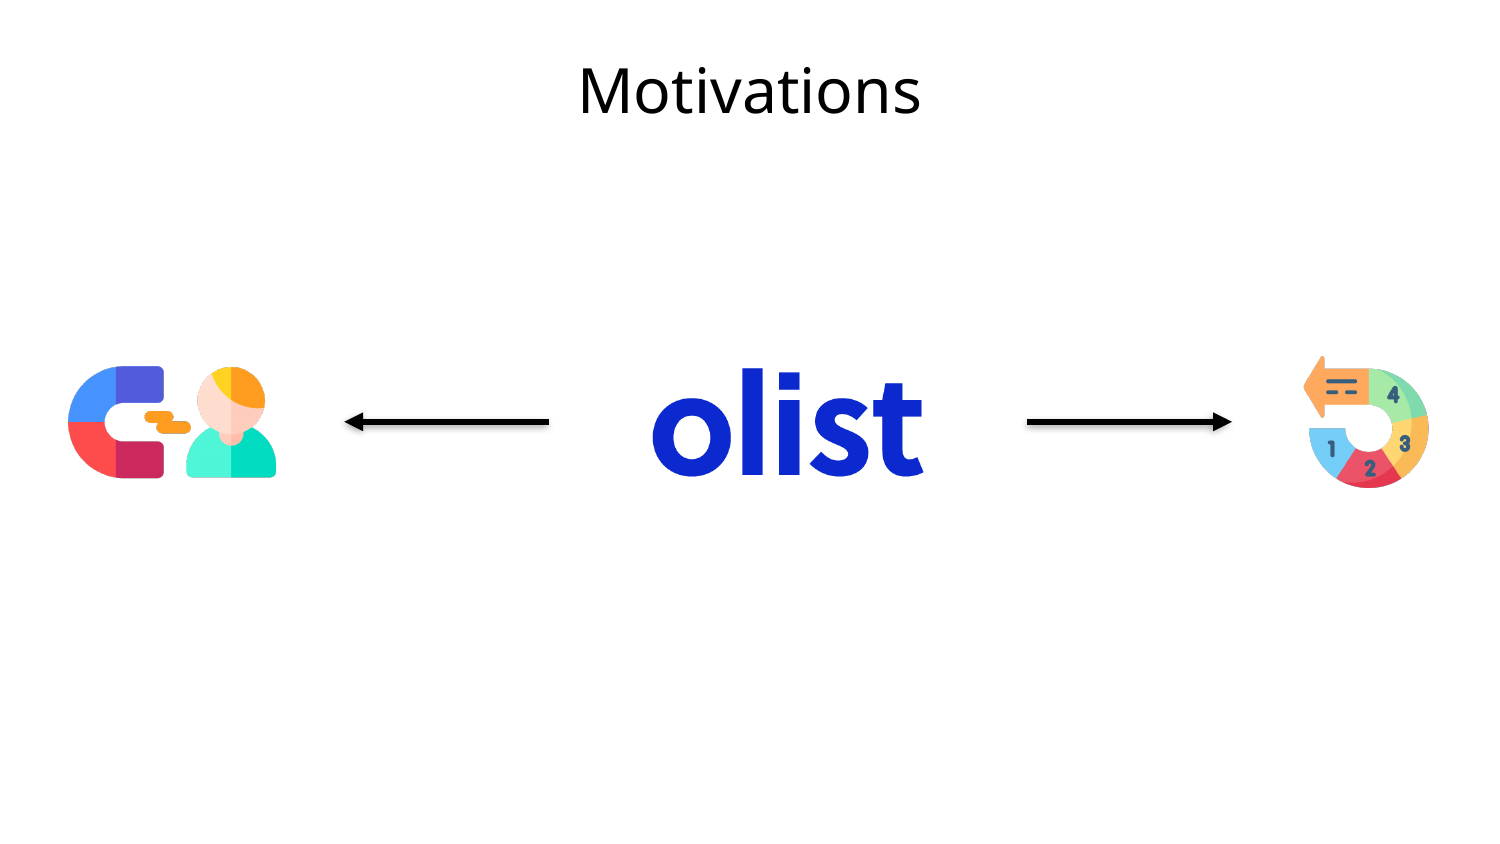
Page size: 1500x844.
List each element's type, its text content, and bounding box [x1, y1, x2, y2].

picture [68, 317, 277, 526]
picture [1300, 355, 1432, 488]
picture [617, 288, 960, 556]
title Motivations [210, 48, 1290, 128]
